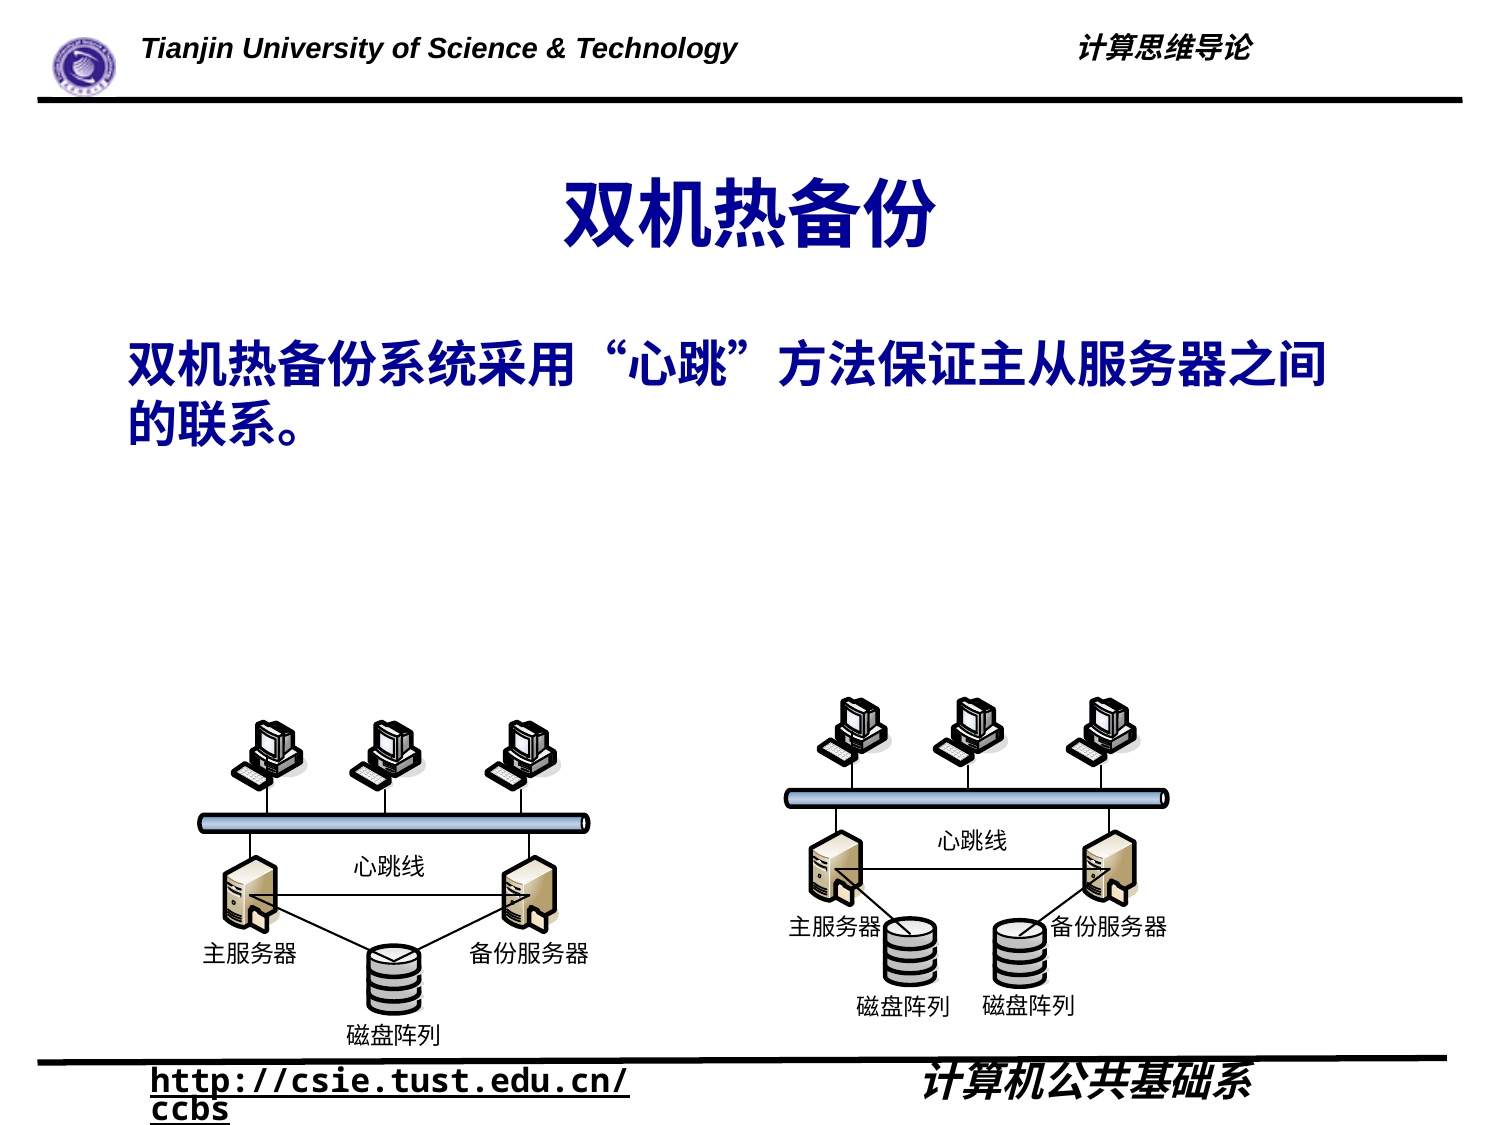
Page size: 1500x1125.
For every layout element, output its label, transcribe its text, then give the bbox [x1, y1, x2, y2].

title 双机热备份 [112, 99, 1388, 288]
picture [769, 691, 1187, 1023]
picture [52, 37, 116, 97]
picture [182, 714, 609, 1053]
list 双机热备份系统采用“心跳”方法保证主从服务器之间的联系。 [112, 324, 1388, 1000]
